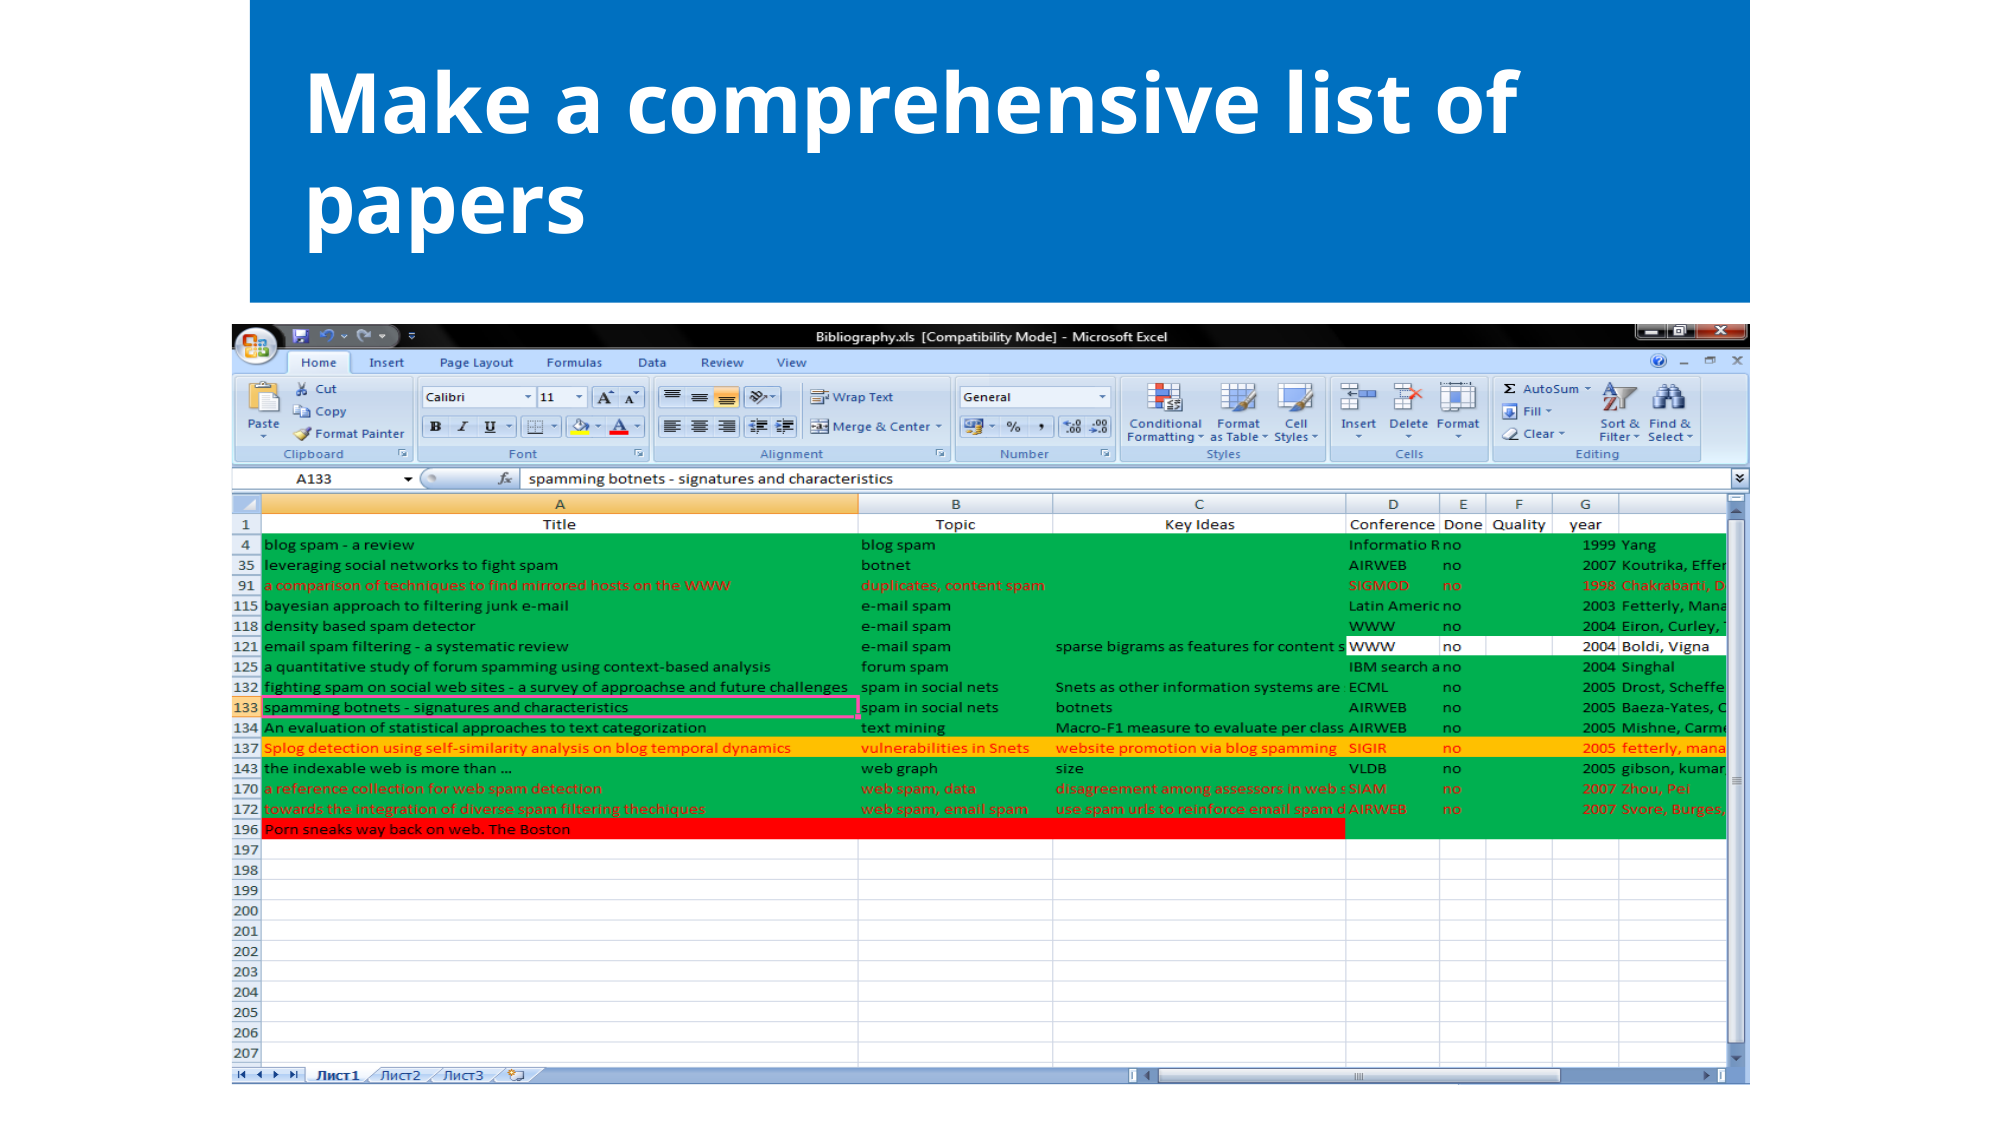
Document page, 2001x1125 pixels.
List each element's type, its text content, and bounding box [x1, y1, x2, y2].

picture [231, 323, 1751, 1085]
text_box [249, 0, 1750, 303]
text_box Make a comprehensive list of papers [303, 21, 1733, 279]
